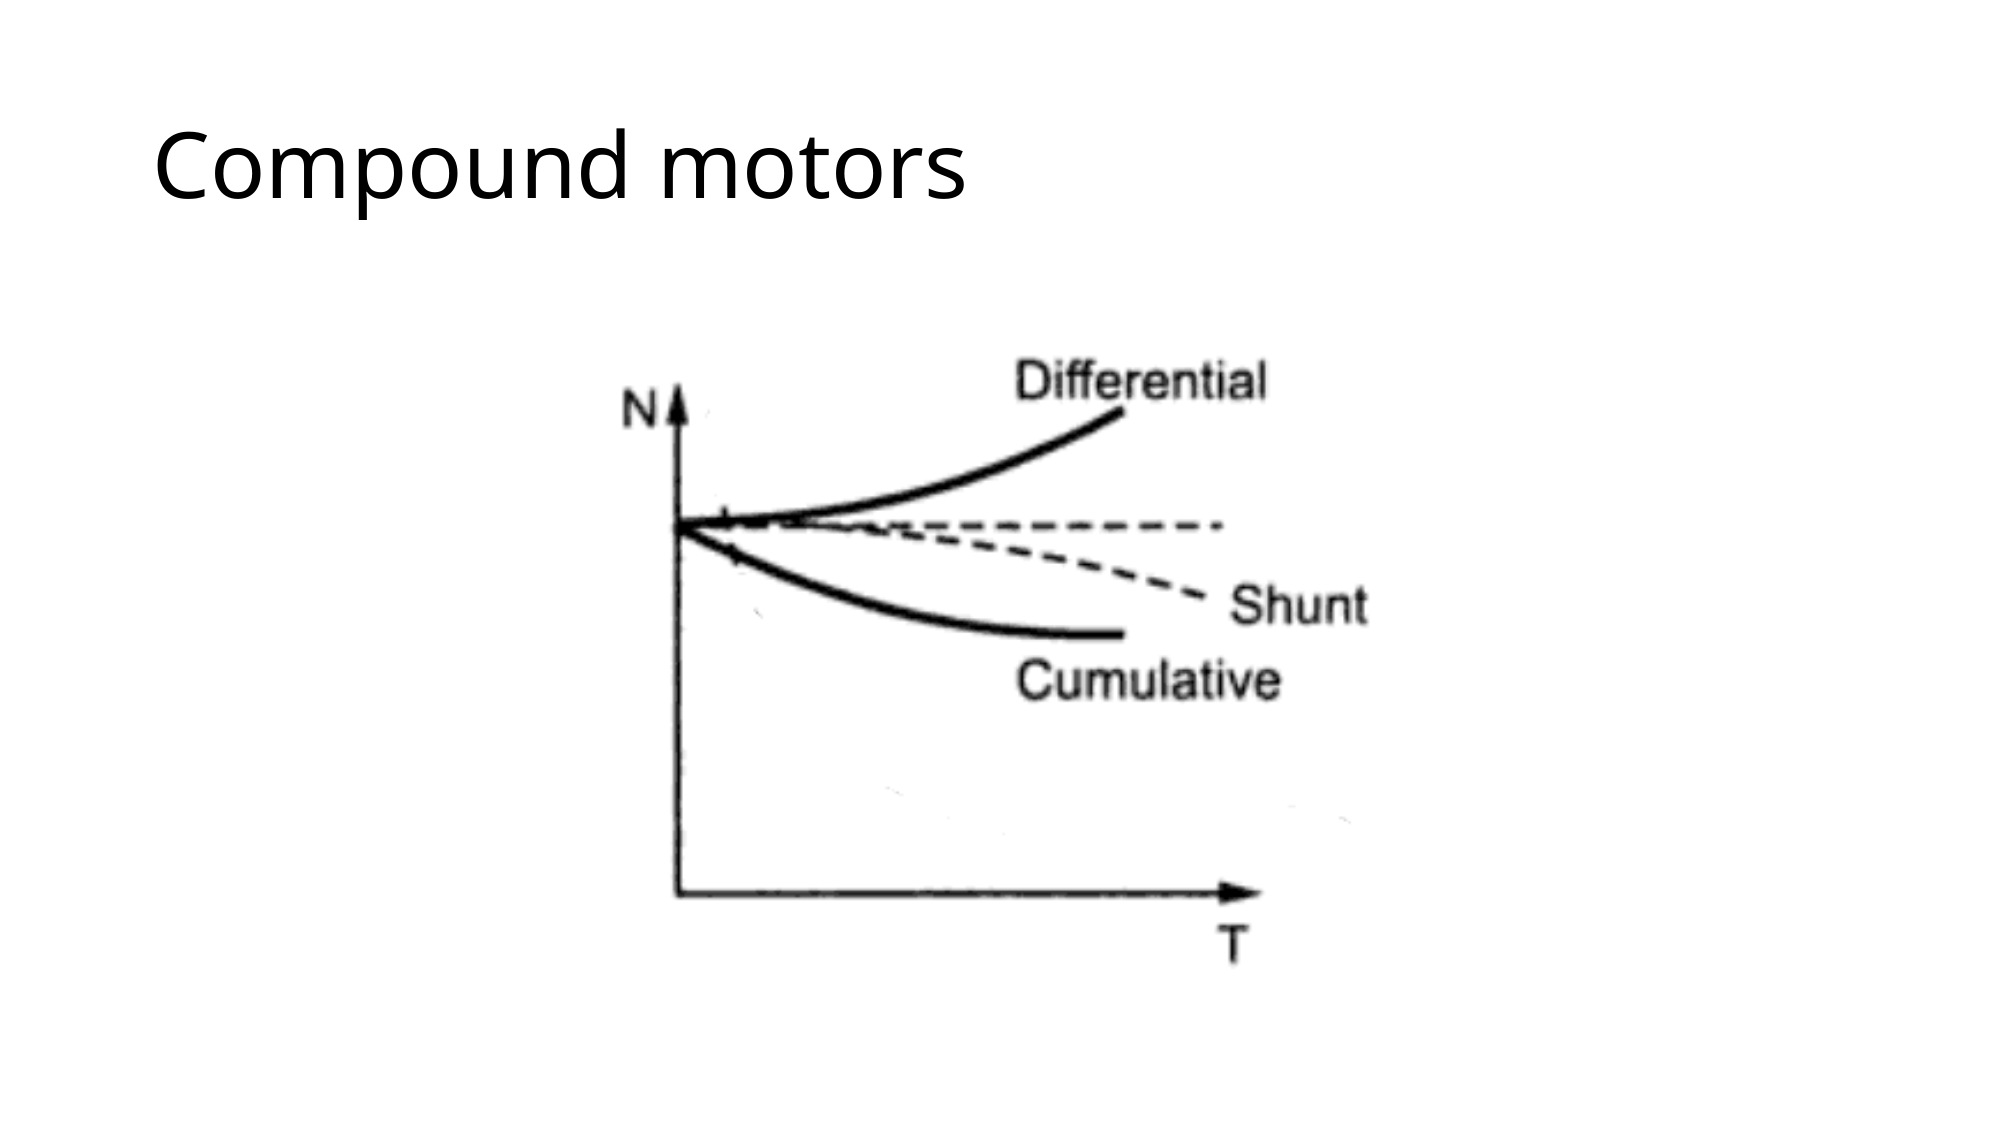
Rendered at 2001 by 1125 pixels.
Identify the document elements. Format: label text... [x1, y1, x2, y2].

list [586, 276, 1402, 981]
title Compound motors [137, 59, 1863, 278]
